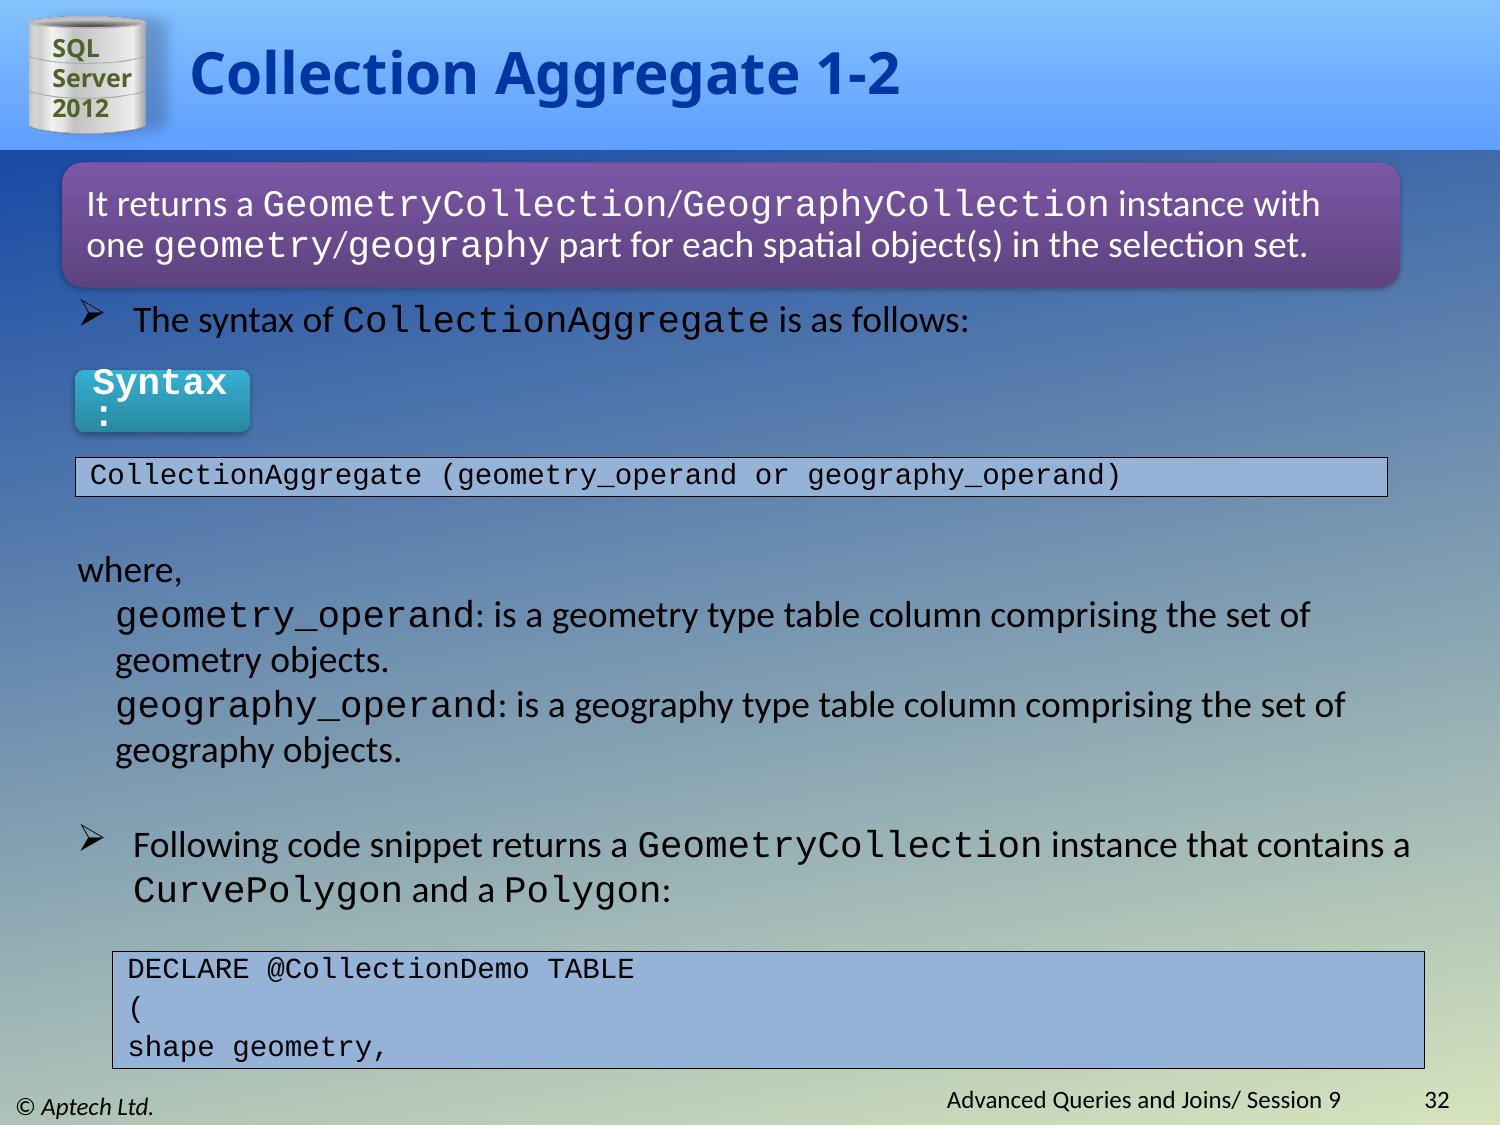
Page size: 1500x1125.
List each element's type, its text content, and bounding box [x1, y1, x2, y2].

text_box The syntax of CollectionAggregate is as follows: [62, 287, 1438, 348]
title Collection Aggregate 1-2 [174, 37, 1426, 106]
slide_number 32 [1363, 1084, 1465, 1113]
text_box where, geometry_operand: is a geometry type table column comprising the set of geometry objects. geography_operand: is a geography type table column comprising the set of geography objects. [62, 537, 1450, 778]
text_box Following code snippet returns a GeometryCollection instance that contains a CurvePolygon and a Polygon: [62, 812, 1438, 918]
text_box CollectionAggregate (geometry_operand or geography_operand) [75, 457, 1388, 497]
text_box DECLARE @CollectionDemo TABLE ( shape geometry, [112, 951, 1425, 1069]
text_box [62, 162, 1401, 288]
text_box Syntax: [75, 369, 250, 433]
picture [24, 0, 150, 150]
footer Advanced Queries and Joins/ Session 9 [375, 1084, 1363, 1113]
